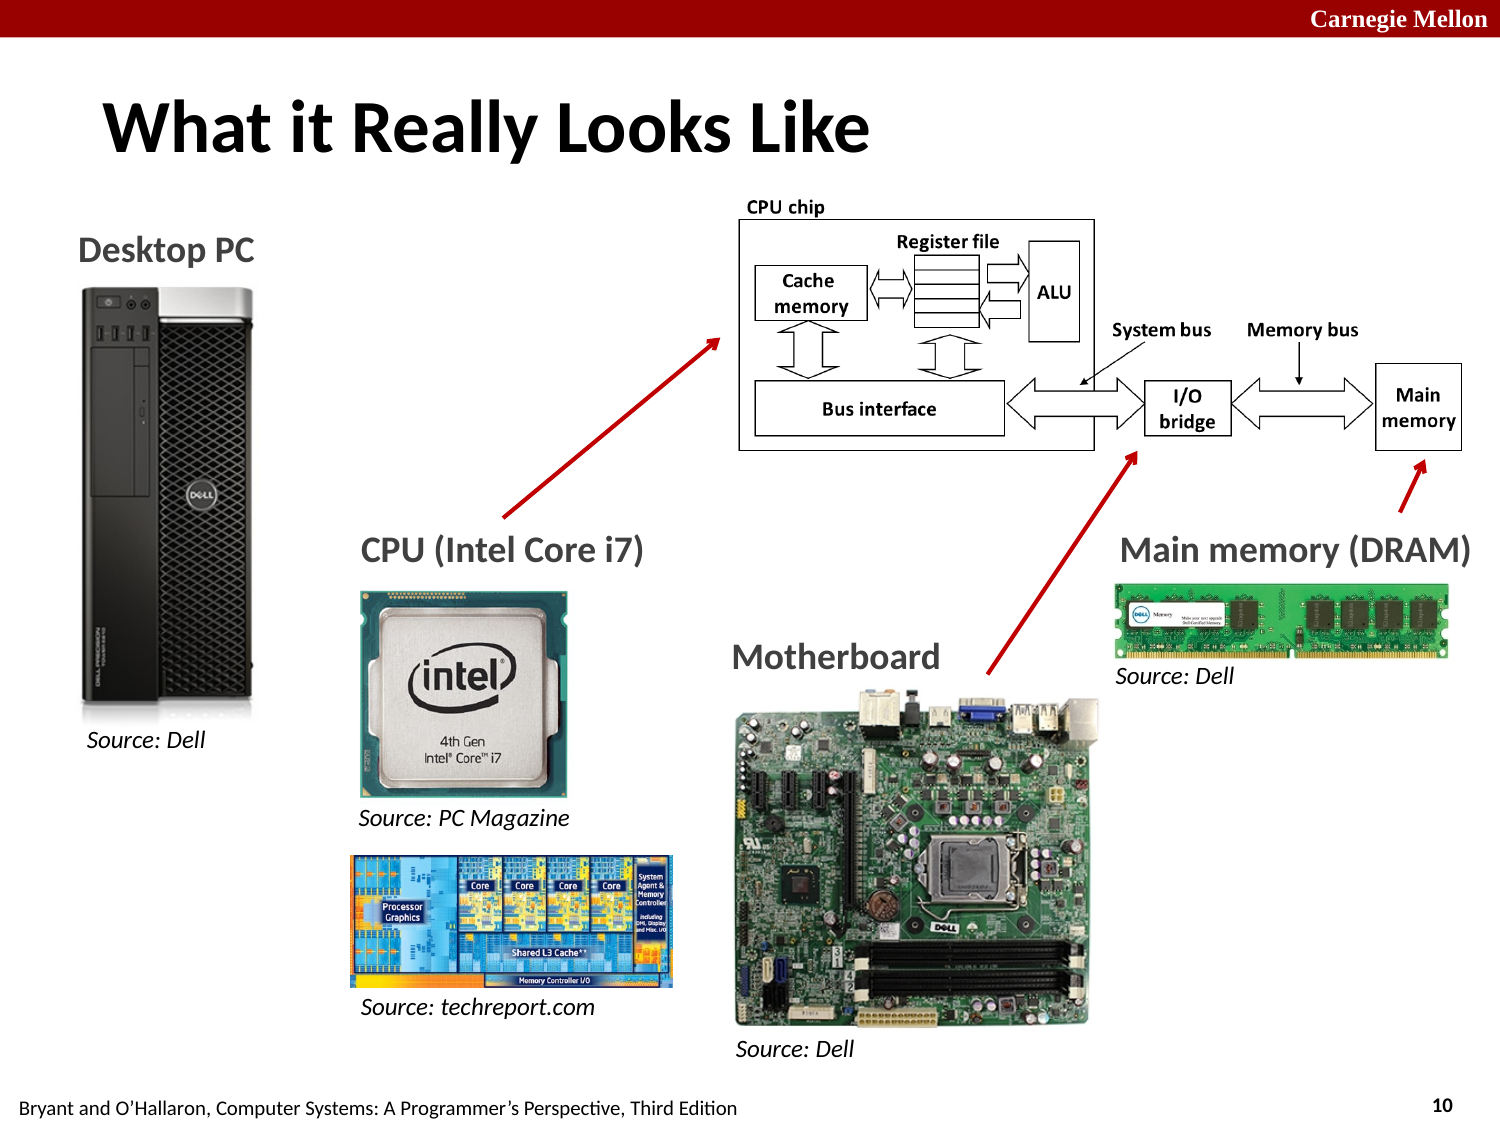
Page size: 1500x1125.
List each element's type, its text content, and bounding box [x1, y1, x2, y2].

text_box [1099, 458, 1490, 698]
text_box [336, 337, 721, 1029]
title What it Really Looks Like [87, 74, 1476, 170]
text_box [715, 450, 1138, 1071]
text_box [62, 217, 271, 762]
picture [733, 187, 1469, 451]
